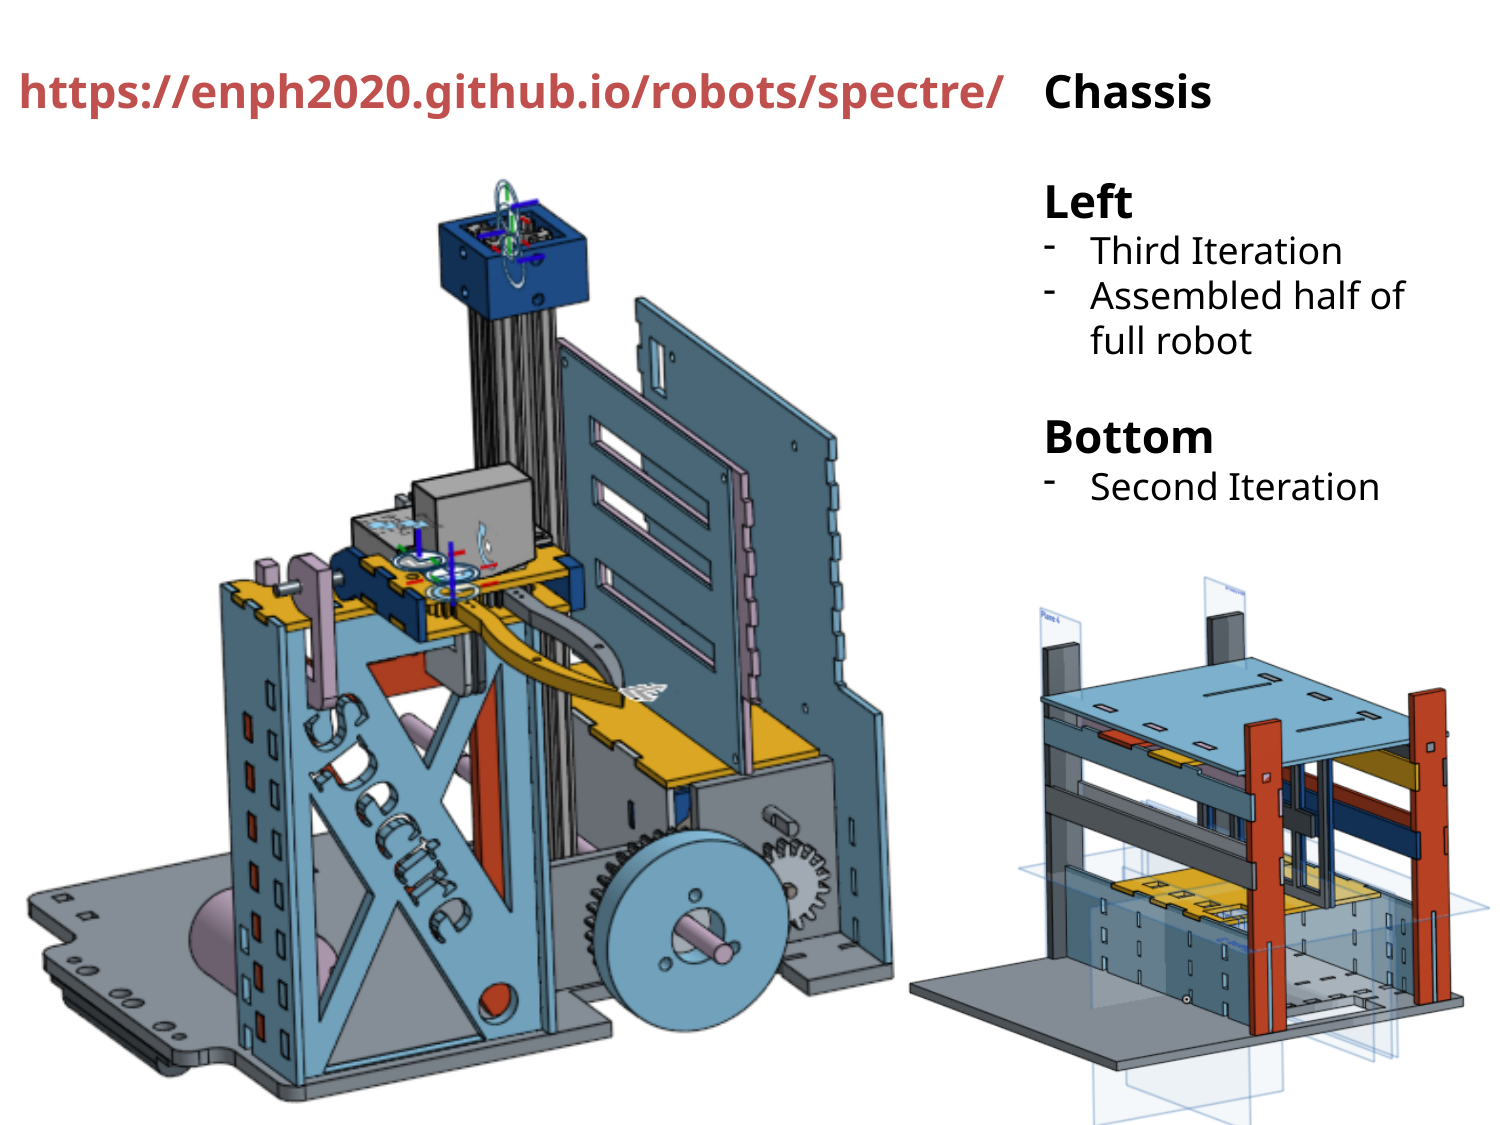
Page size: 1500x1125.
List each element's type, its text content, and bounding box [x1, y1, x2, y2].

text_box Chassis Left Third Iteration Assembled half of full robot Bottom Second Iteration [1028, 55, 1458, 560]
text_box https://enph2020.github.io/robots/spectre/ [3, 55, 1020, 125]
picture [0, 174, 1500, 1125]
